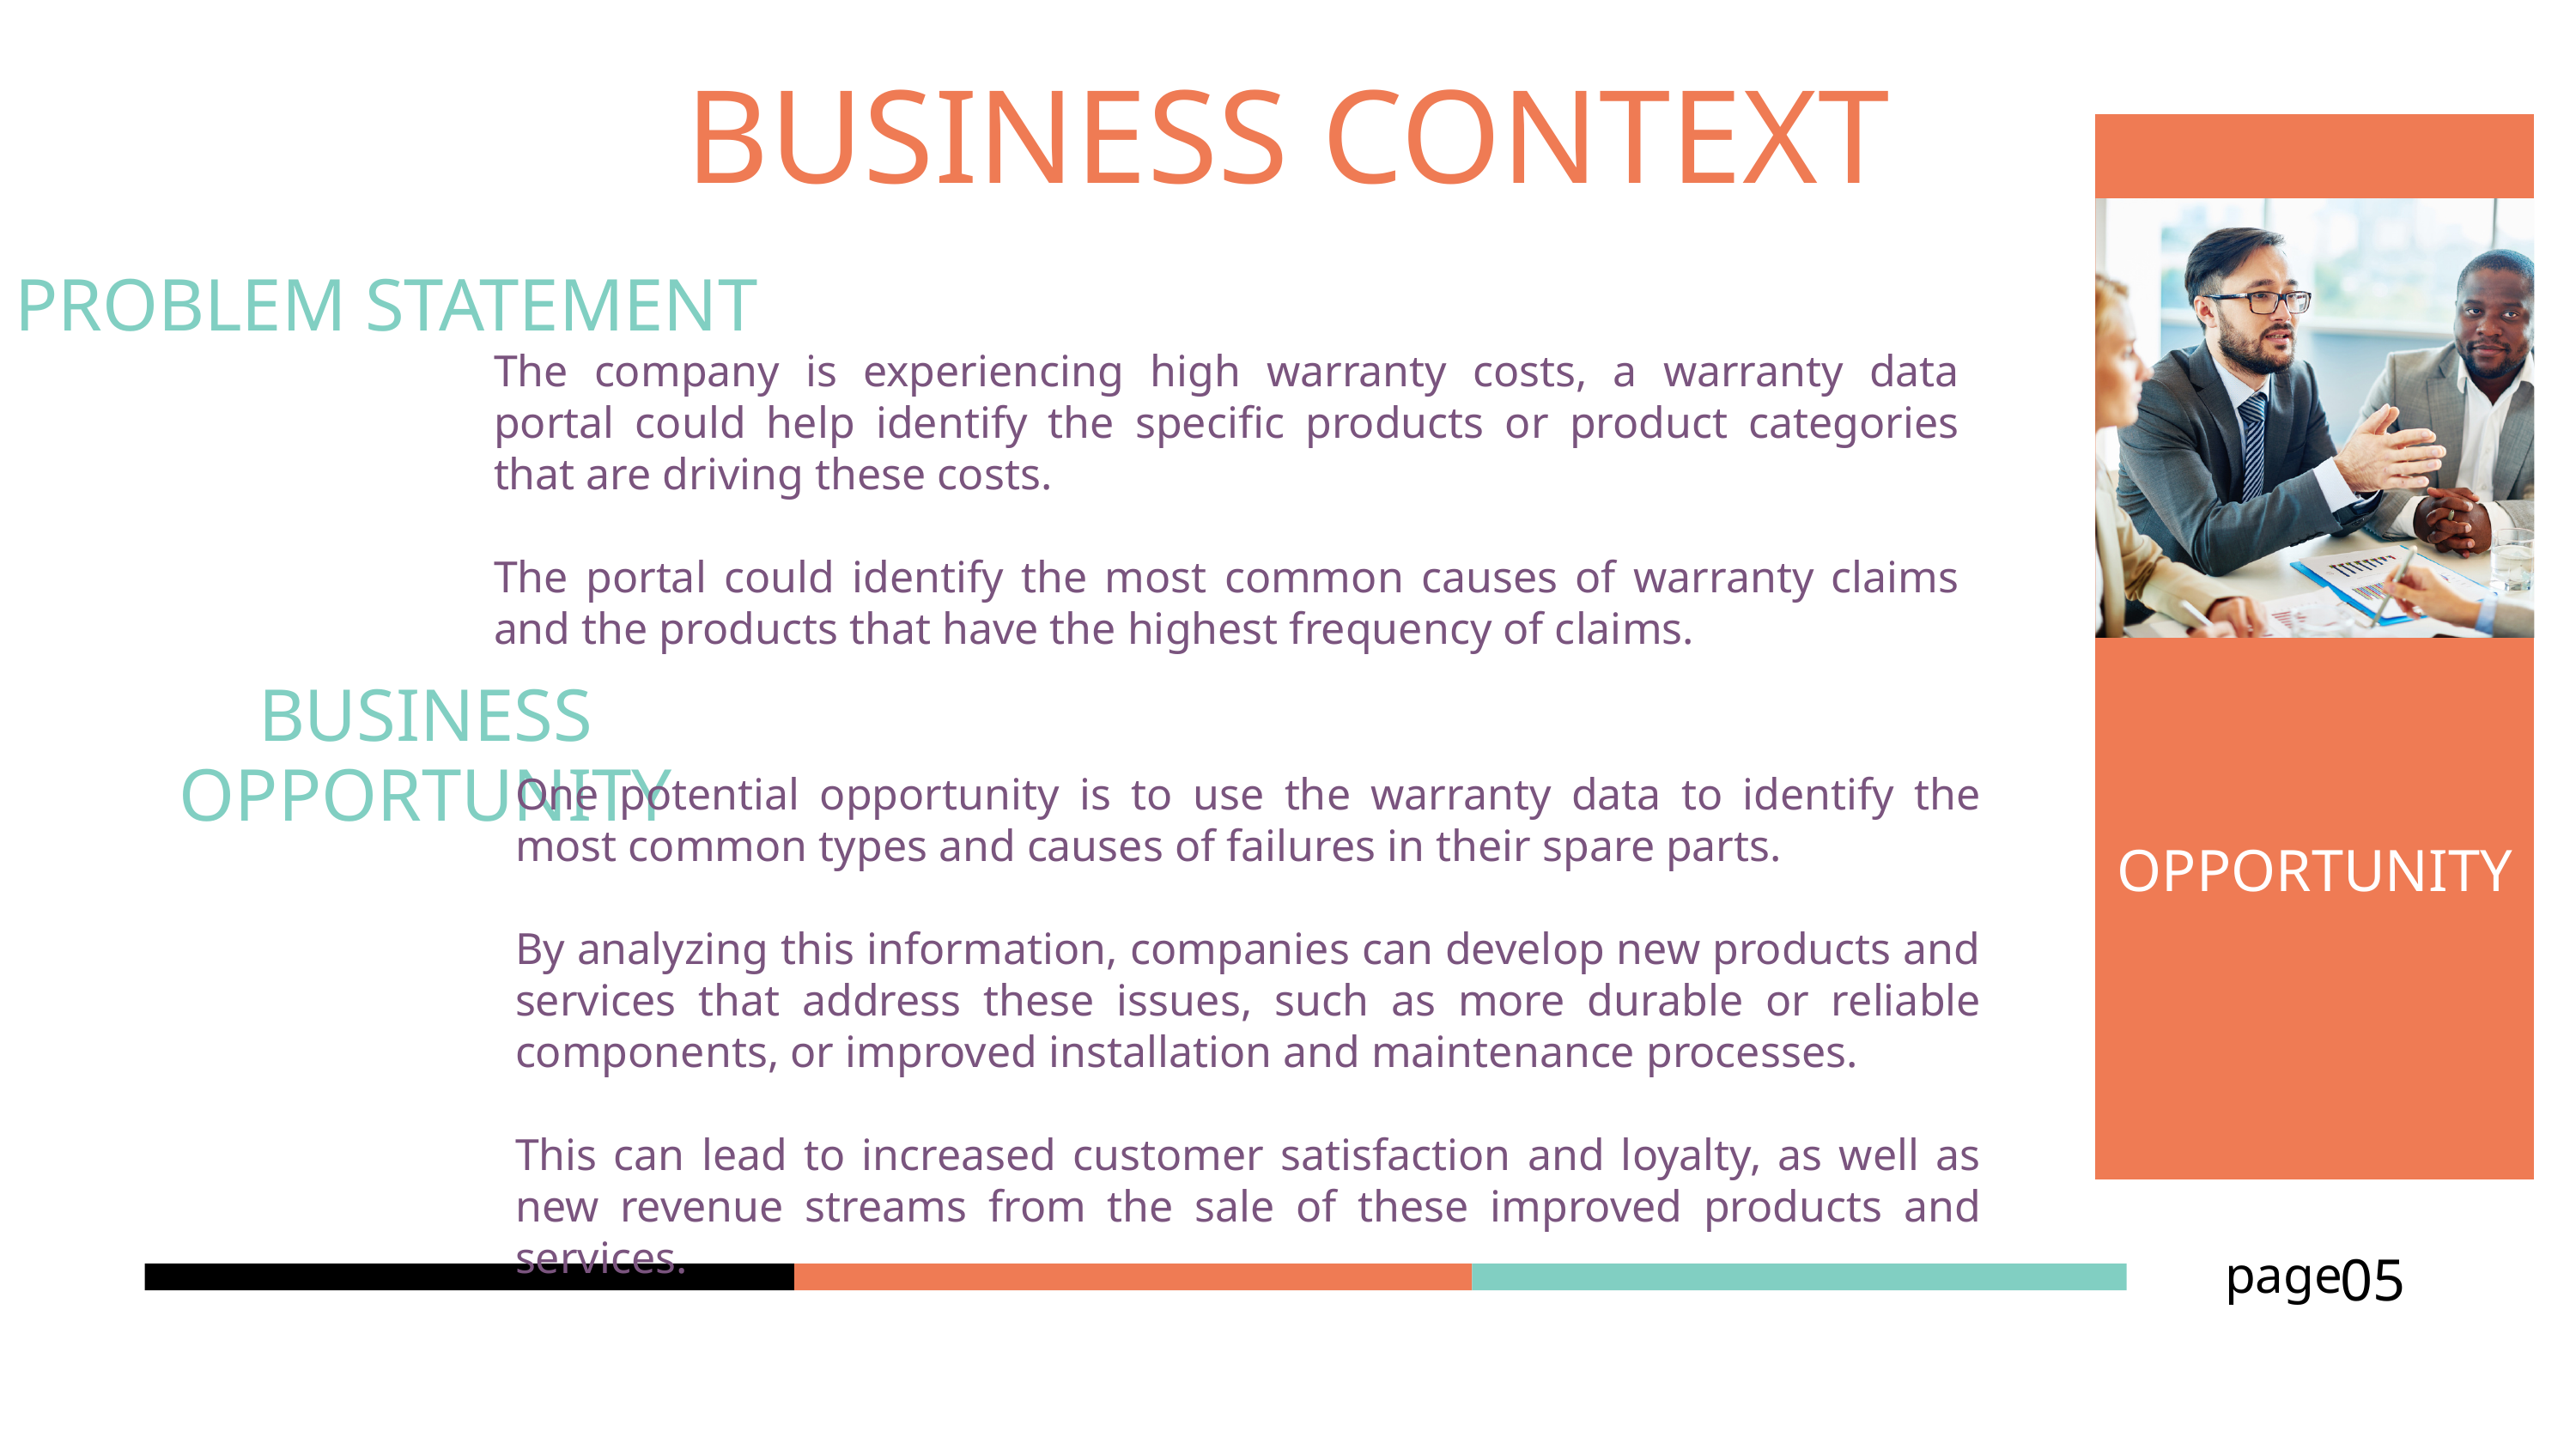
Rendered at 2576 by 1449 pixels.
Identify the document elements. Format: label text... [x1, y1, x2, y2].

text_box page [2225, 1233, 2314, 1304]
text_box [2095, 197, 2535, 638]
text_box 05 [2314, 1232, 2432, 1313]
text_box BUSINESS CONTEXT [616, 28, 1960, 209]
text_box The company is experiencing high warranty costs, a warranty data portal could help identify the specific products or product categories that are driving these costs. The portal could identify the most common causes of warranty claims and the products that have the highest frequency of claims. [494, 343, 1960, 653]
text_box One potential opportunity is to use the warranty data to identify the most common types and causes of failures in their spare parts. By analyzing this information, companies can develop new products and services that address these issues, such as more durable or reliable components, or improved installation and maintenance processes. This can lead to increased customer satisfaction and loyalty, as well as new revenue streams from the sale of these improved products and services. [515, 767, 1982, 1282]
text_box BUSINESS OPPORTUNITY [50, 675, 802, 836]
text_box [1781, 427, 2576, 867]
text_box PROBLEM STATEMENT [10, 264, 762, 346]
text_box OPPORTUNITY [2111, 872, 2518, 903]
